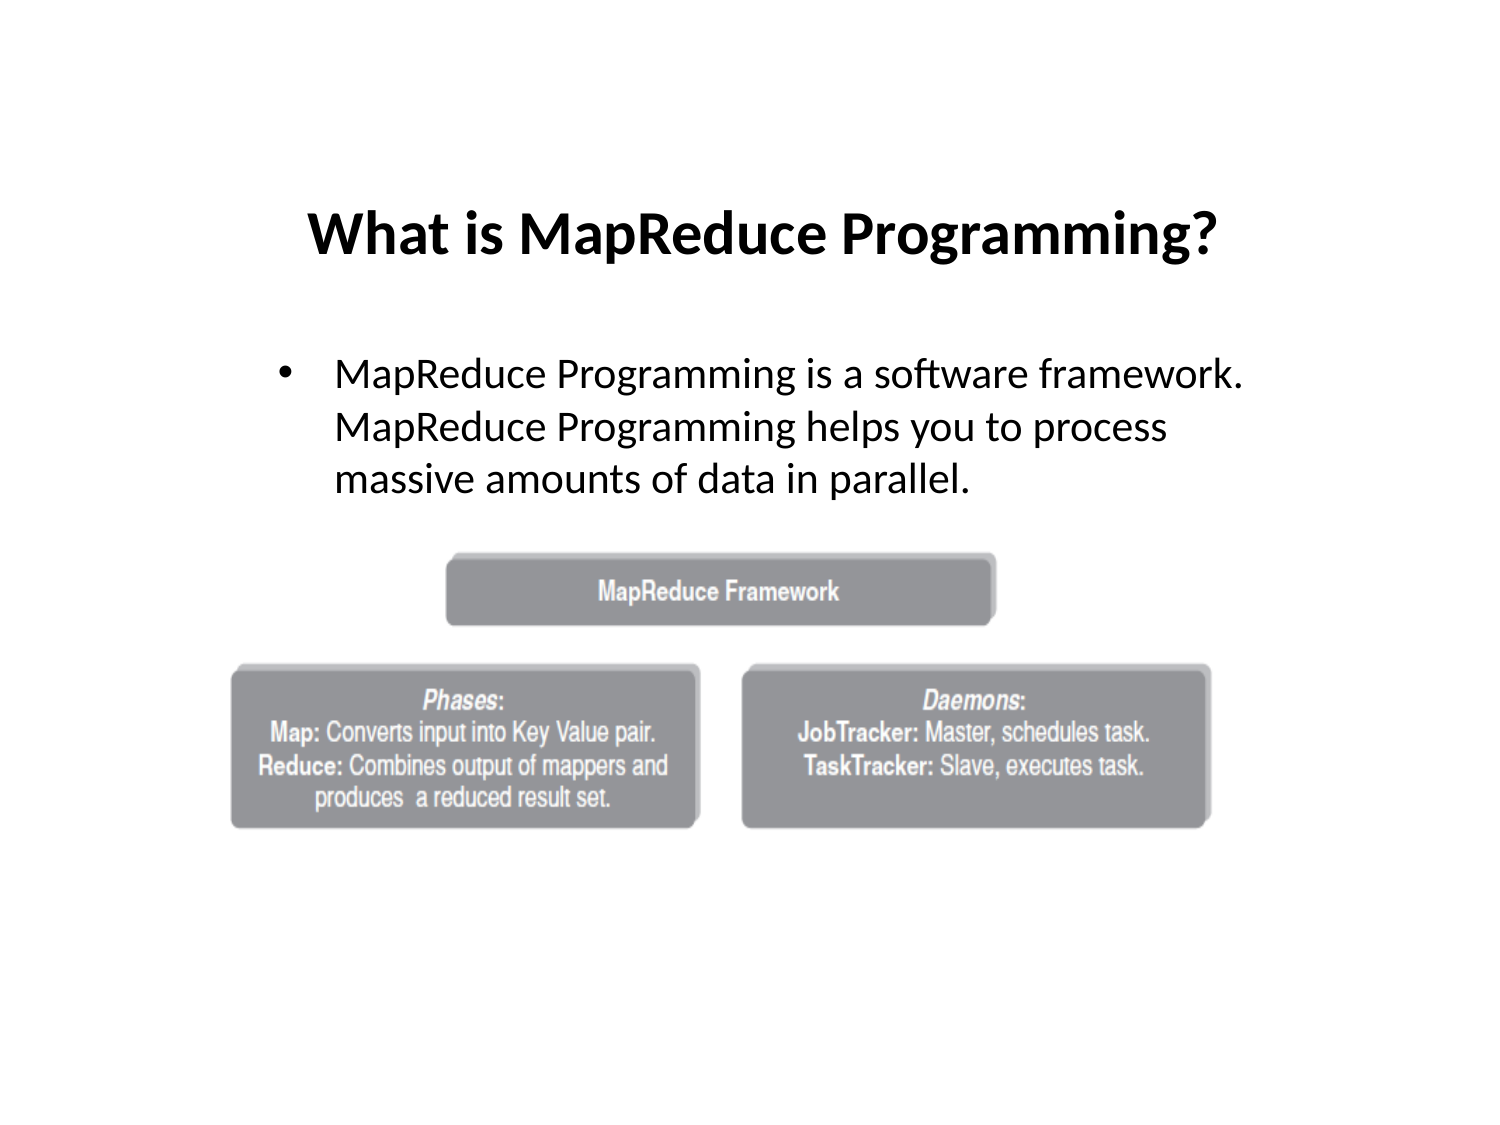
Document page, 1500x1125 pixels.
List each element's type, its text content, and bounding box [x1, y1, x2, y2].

picture [187, 527, 1254, 853]
title What is MapReduce Programming? [262, 168, 1266, 291]
list MapReduce Programming is a software framework. MapReduce Programming helps you to process massive amounts of data in parallel. [262, 337, 1260, 519]
